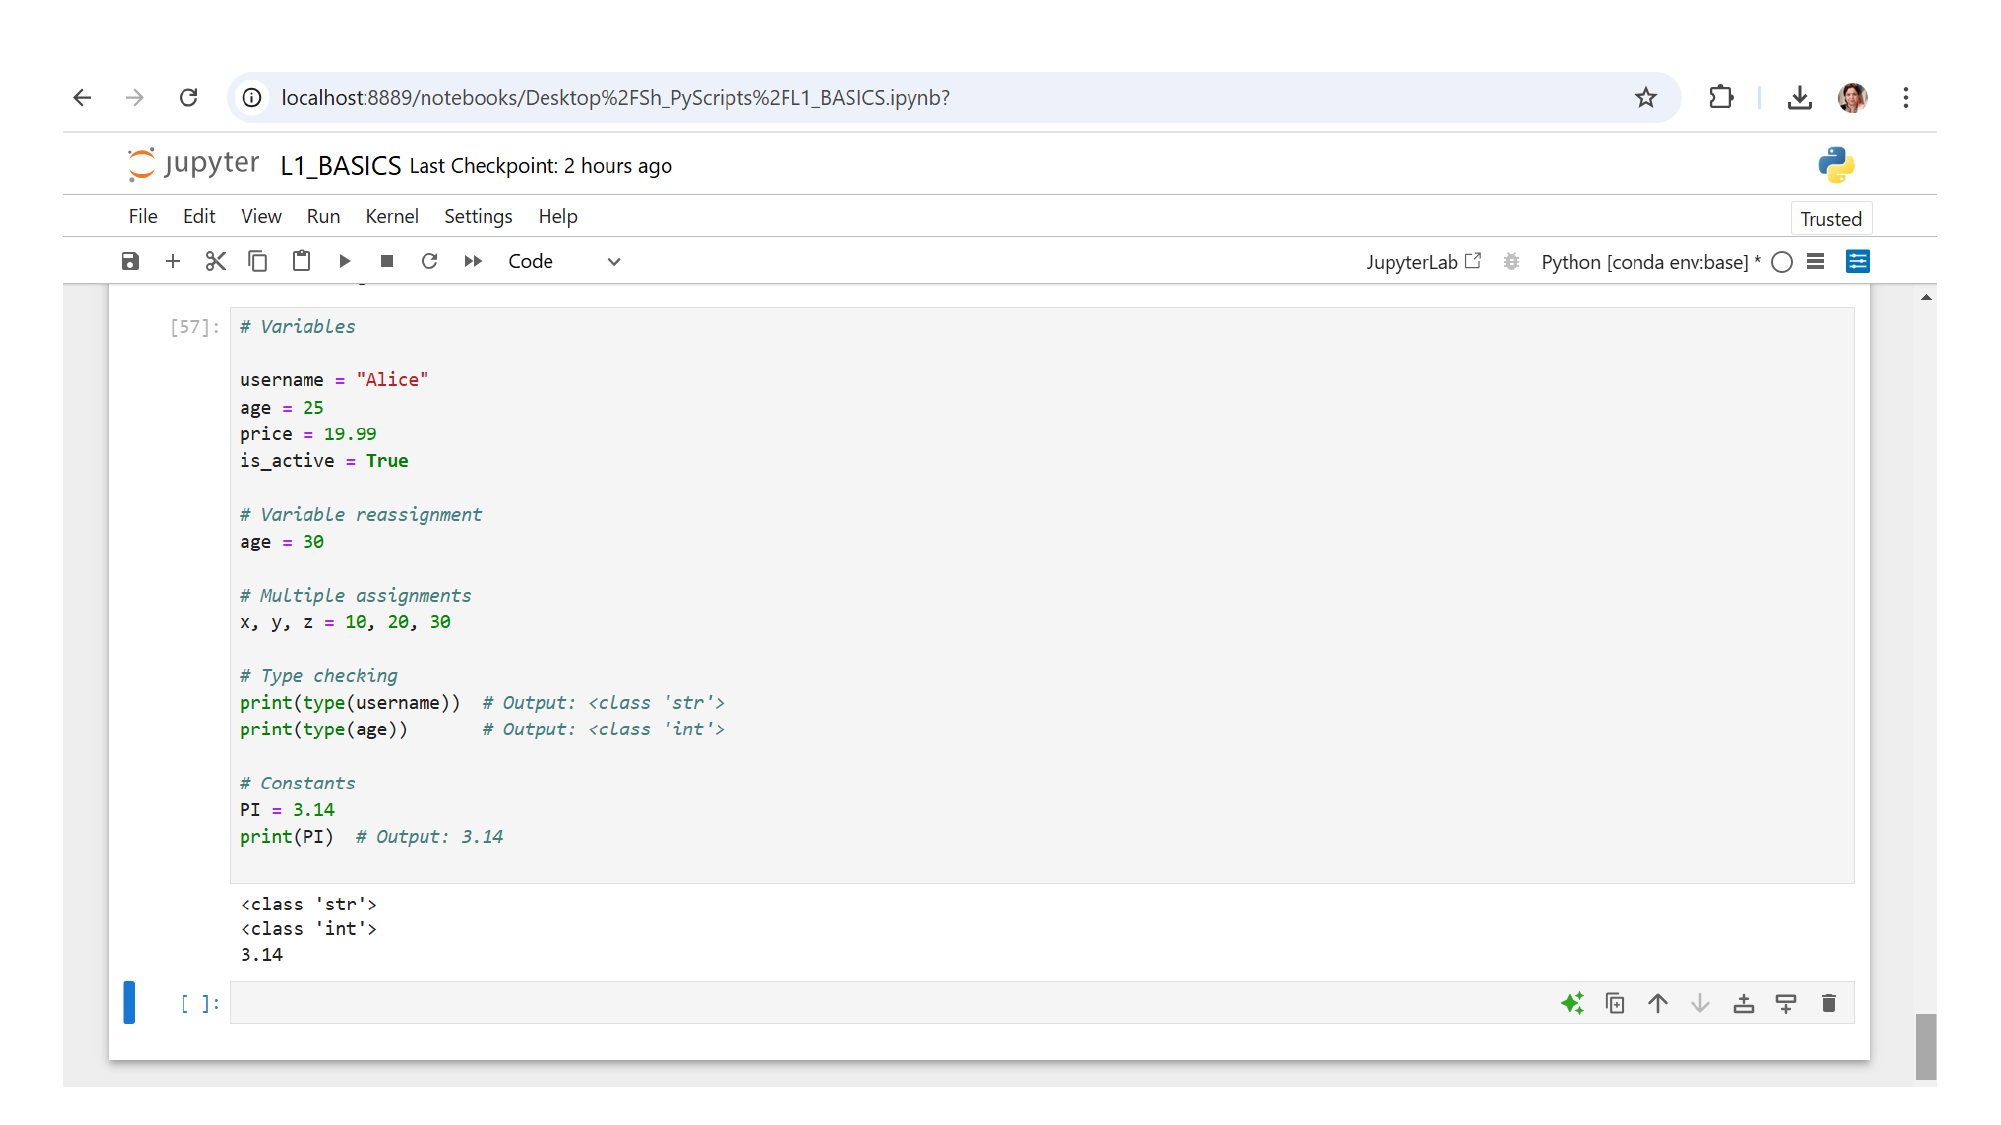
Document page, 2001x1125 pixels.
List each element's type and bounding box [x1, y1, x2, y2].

picture [63, 70, 1937, 1087]
